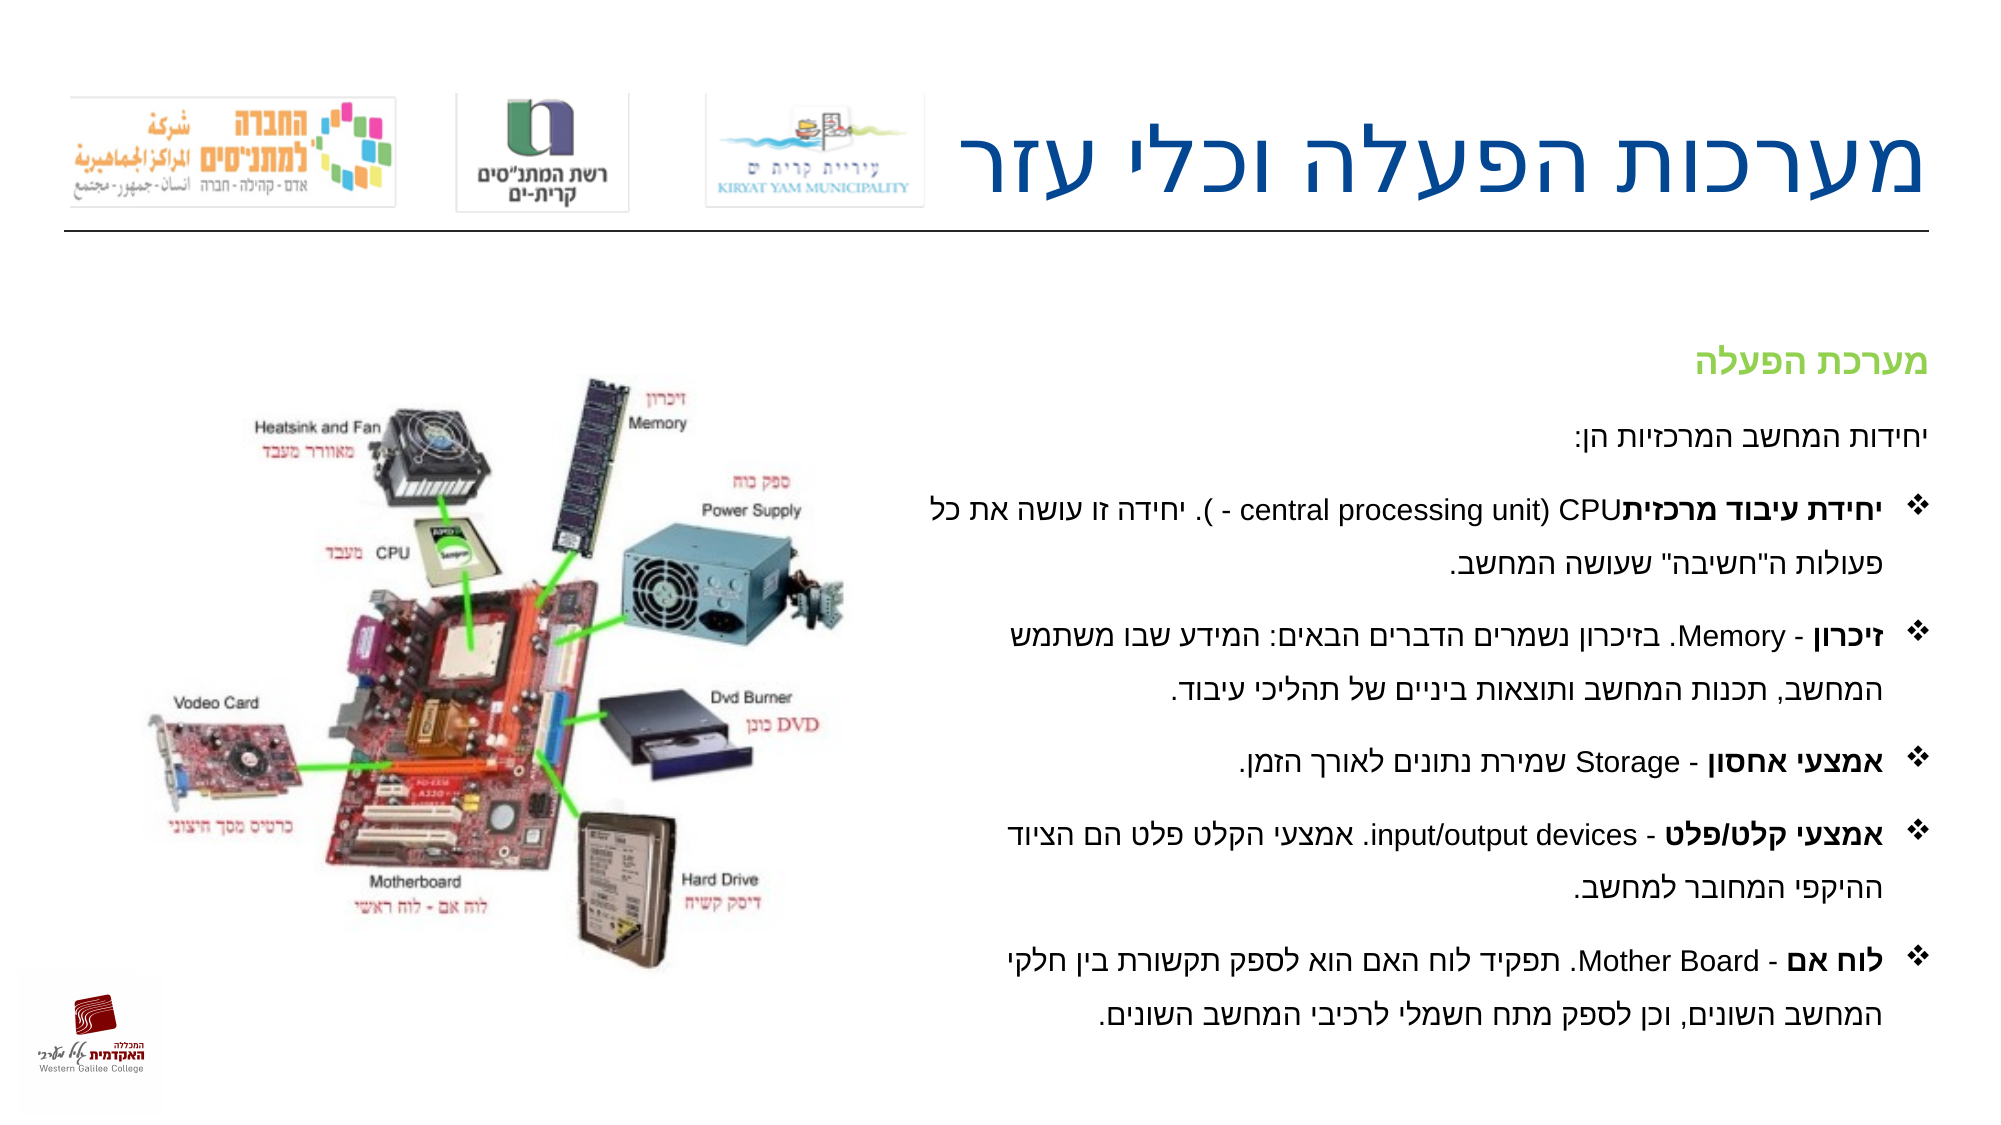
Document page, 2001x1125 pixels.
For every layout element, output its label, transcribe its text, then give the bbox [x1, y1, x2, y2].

title מערכות הפעלה וכלי עזר [64, 55, 1930, 221]
picture [70, 93, 925, 213]
text_box מערכת הפעלה יחידות המחשב המרכזיות הן: יחידת עיבוד מרכזיתcentral processing unit) CPU - ). יחידה זו עושה את כל פעולות ה"חשיבה" שעושה המחשב. זיכרון - Memory. בזיכרון נשמרים הדברים הבאים: המידע שבו משתמש המחשב, תכנות המחשב ותוצאות ביניים של תהליכי עיבוד. אמצעי אחסון - Storage שמירת נתונים לאורך הזמן. אמצעי קלט/פלט - input/output devices. אמצעי הקלט פלט הם הציוד ההיקפי המחובר למחשב. לוח אם - Mother Board. תפקיד לוח האם הוא לספק תקשורת בין חלקי המחשב השונים, וכן לספק מתח חשמלי לרכיבי המחשב השונים. [924, 309, 1930, 1043]
picture [18, 374, 853, 1116]
